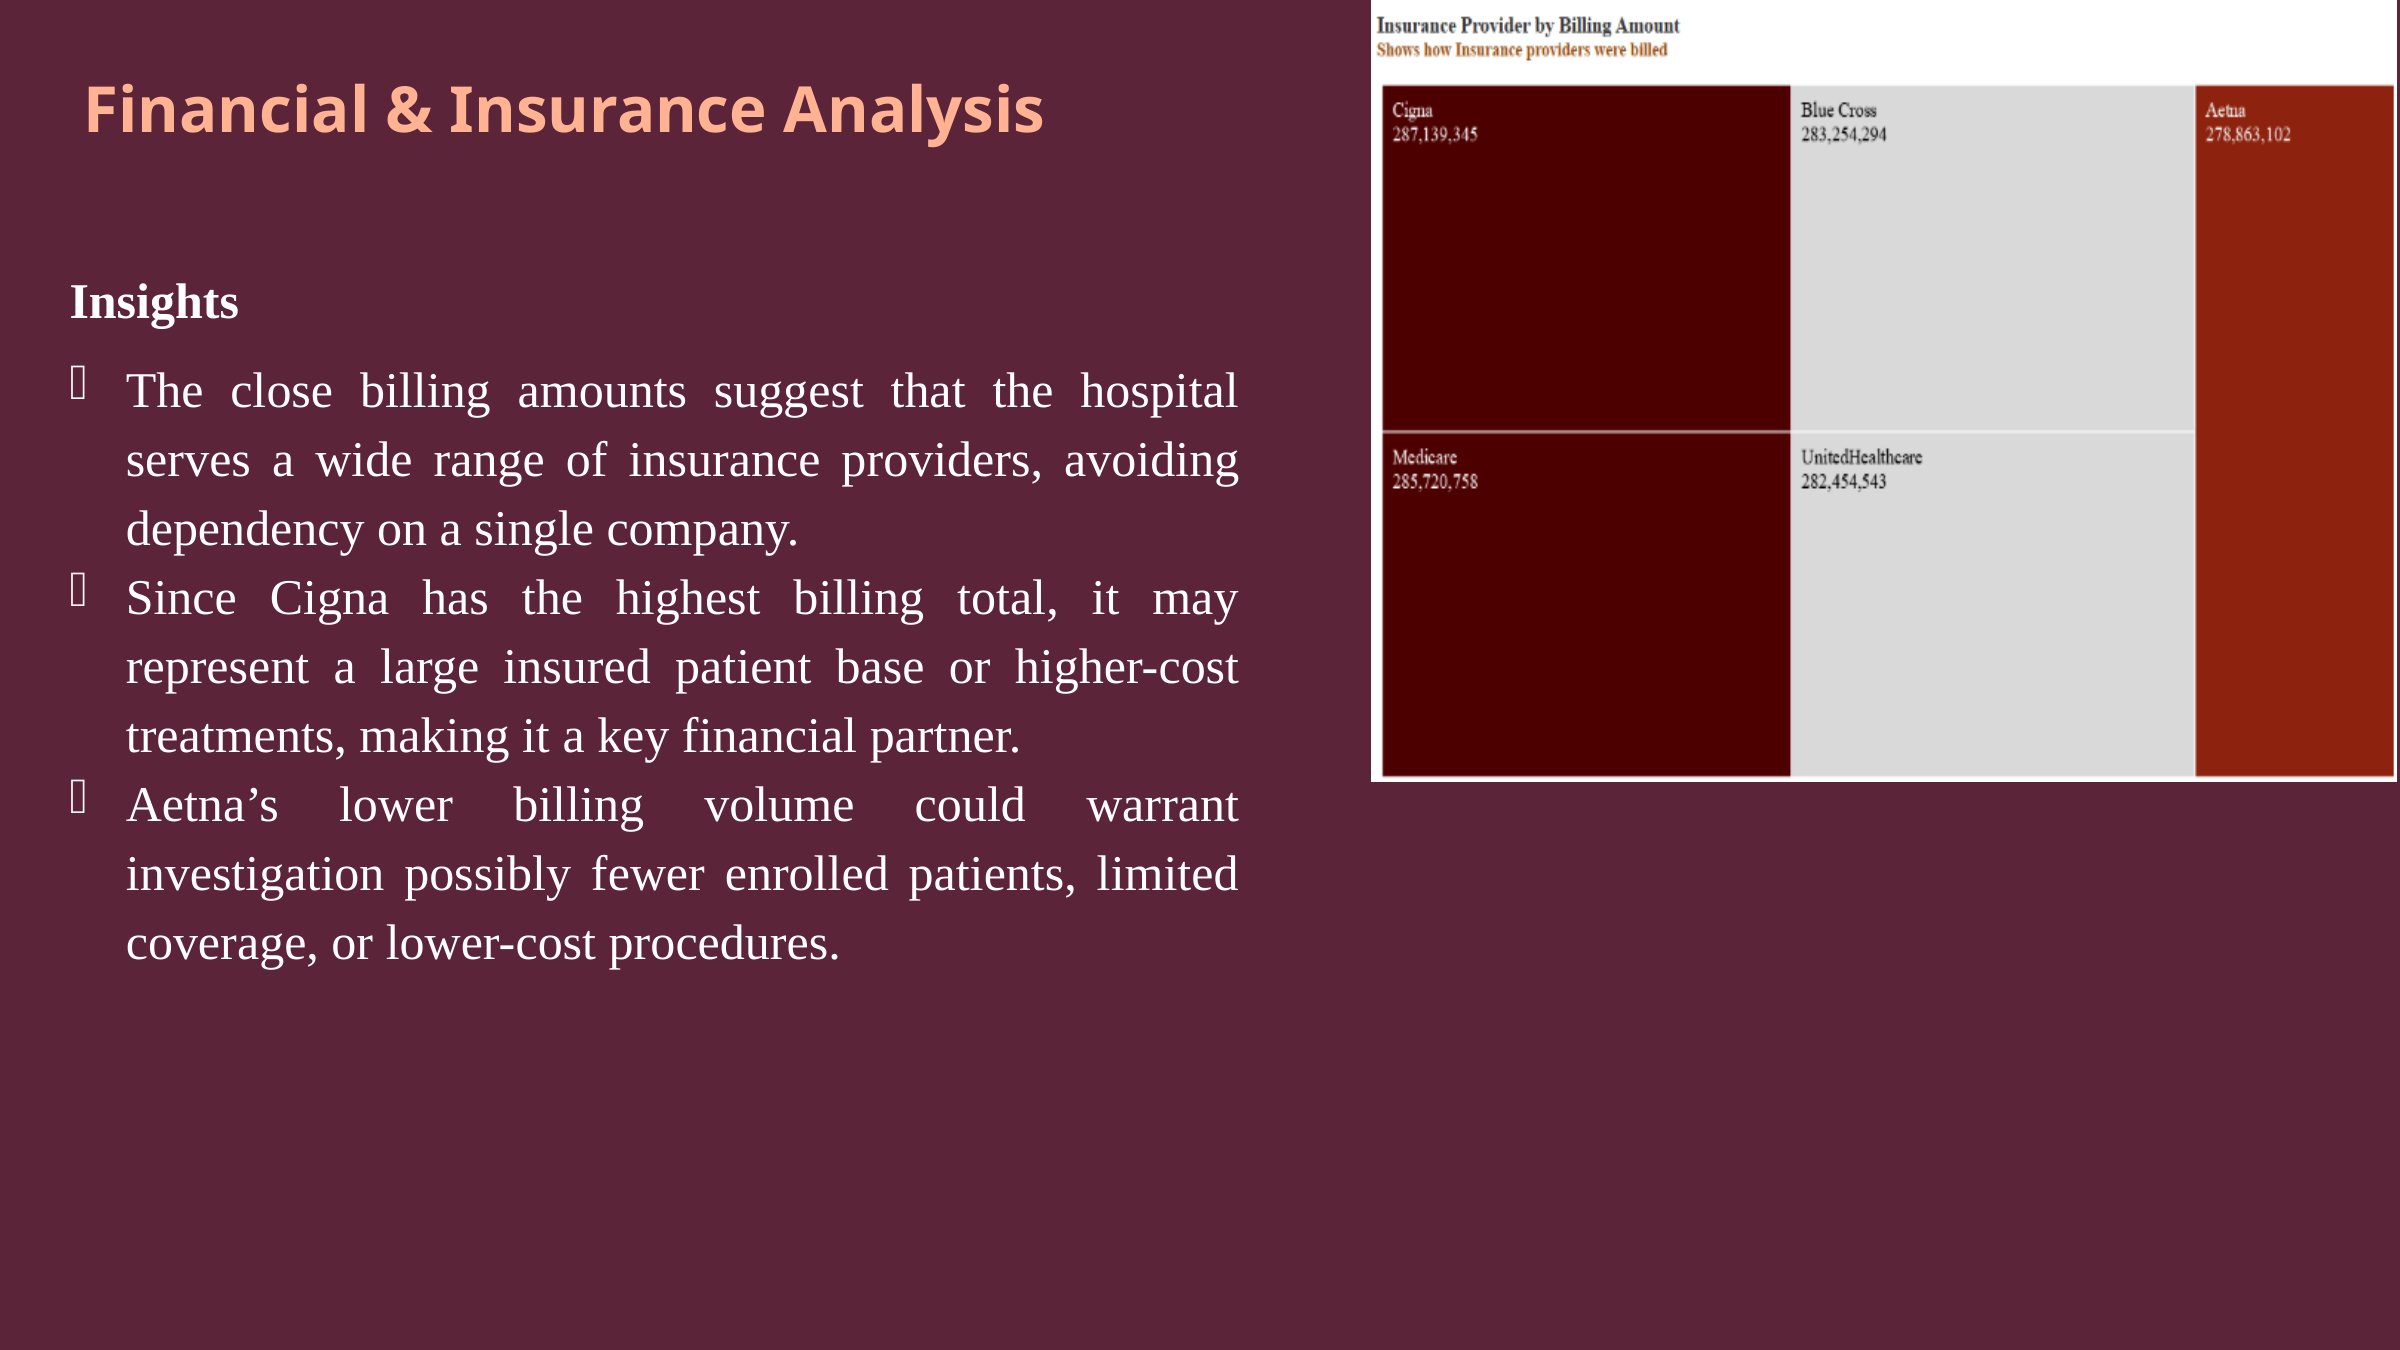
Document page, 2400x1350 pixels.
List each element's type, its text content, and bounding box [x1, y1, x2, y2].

text_box Financial & Insurance Analysis [83, 66, 1028, 146]
text_box Insights The close billing amounts suggest that the hospital serves a wide range of insurance providers, avoiding dependency on a single company. Since Cigna has the highest billing total, it may represent a large insured patient base or higher-cost treatments, making it a key financial partner. Aetna’s lower billing volume could warrant investigation possibly fewer enrolled patients, limited coverage, or lower-cost procedures. [54, 251, 1255, 978]
picture [1371, 0, 2397, 782]
